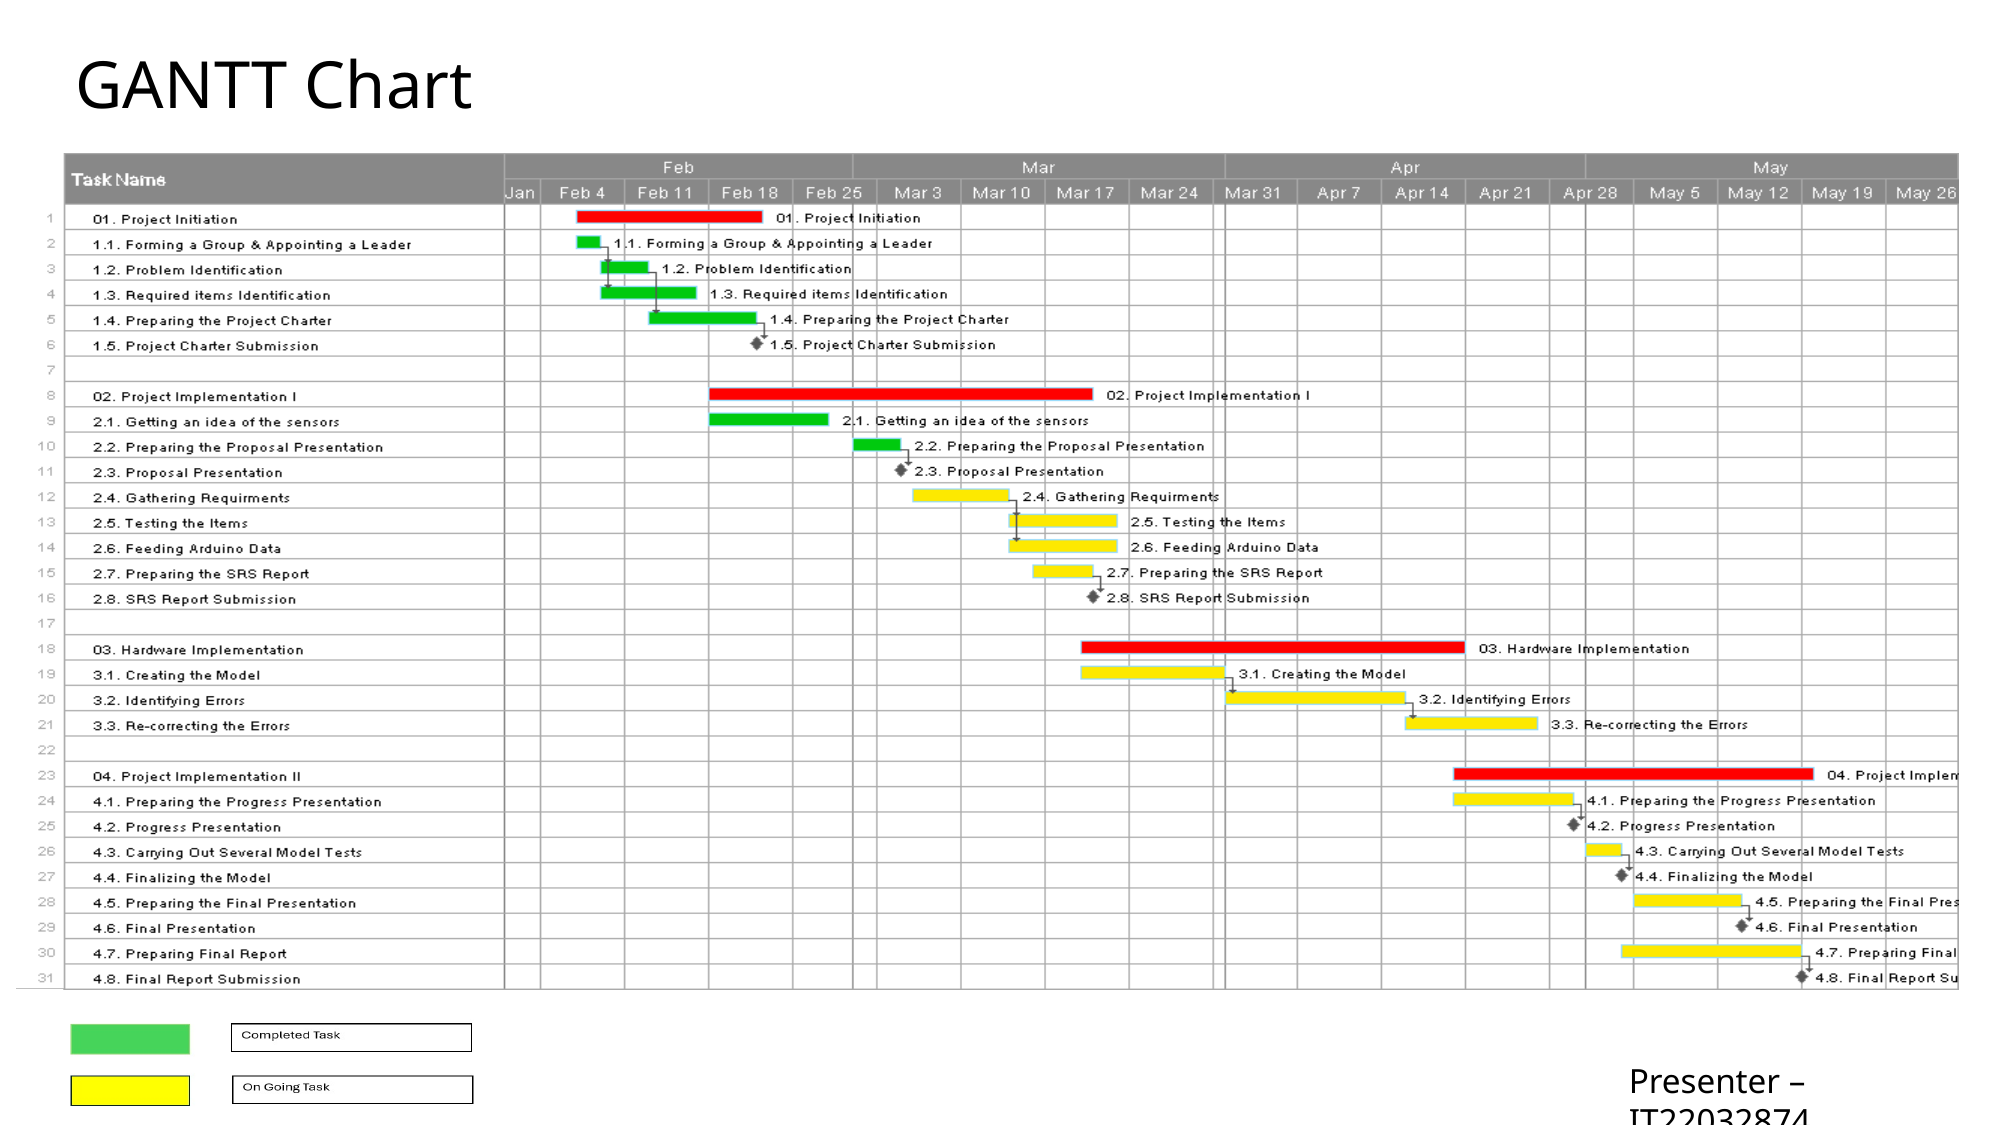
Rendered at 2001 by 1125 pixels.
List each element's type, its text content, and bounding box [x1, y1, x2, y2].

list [15, 152, 1959, 990]
title GANTT Chart [60, 43, 607, 131]
text_box Presenter – IT22032874 [1614, 1053, 1979, 1125]
picture [59, 1007, 496, 1125]
